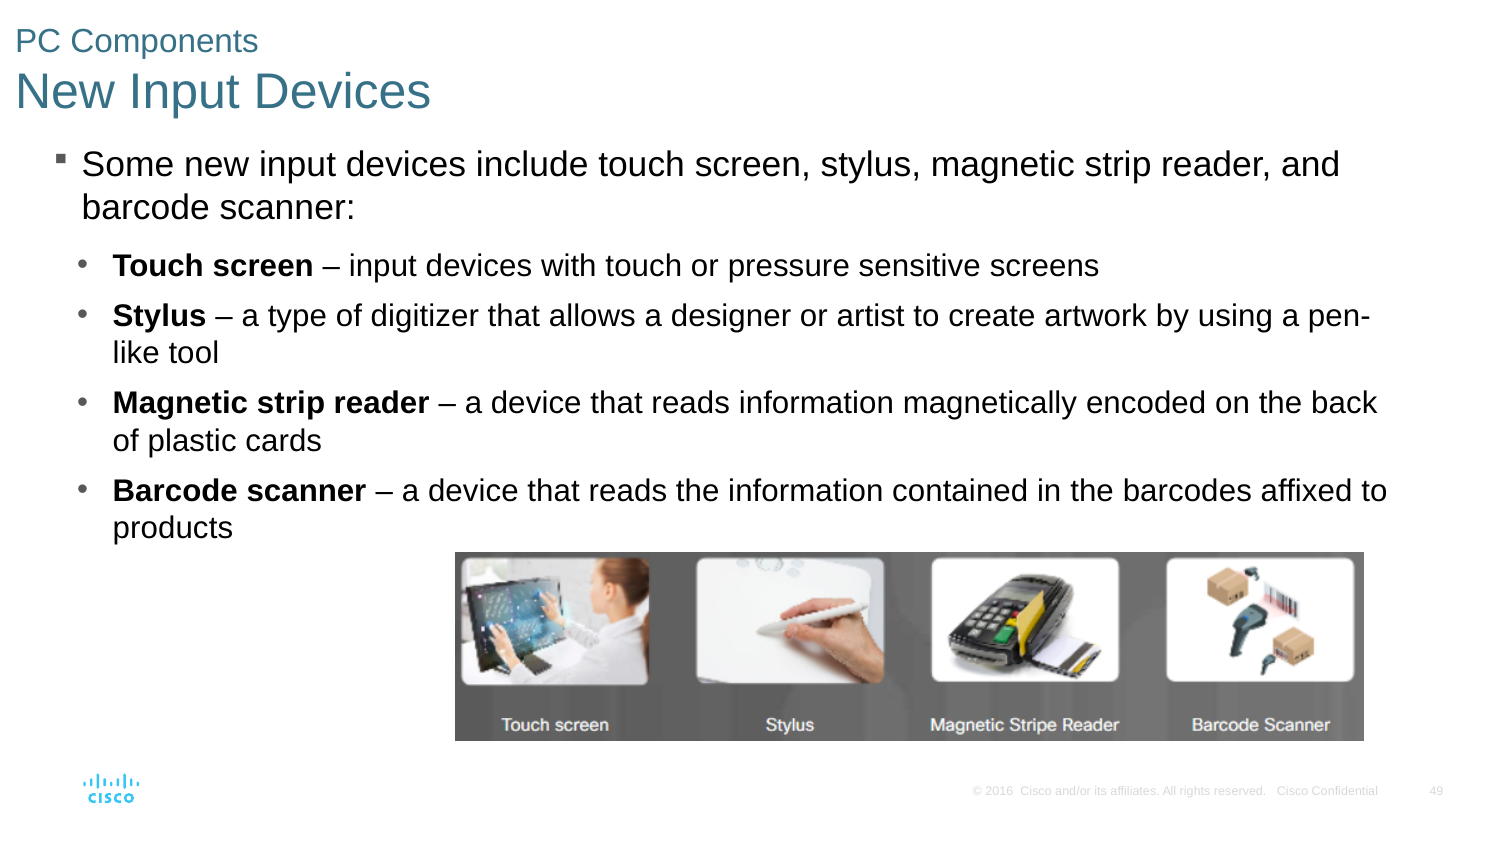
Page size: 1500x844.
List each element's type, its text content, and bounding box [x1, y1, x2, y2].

picture [455, 552, 1364, 741]
title PC Components New Input Devices [0, 6, 1500, 131]
text_box Some new input devices include touch screen, stylus, magnetic strip reader, and barcode scanner: Touch screen – input devices with touch or pressure sensitive screens Stylus – a type of digitizer that allows a designer or artist to create artwork by using a pen-like tool Magnetic strip reader – a device that reads information magnetically encoded on the back of plastic cards Barcode scanner – a device that reads the information contained in the barcodes affixed to products [38, 133, 1440, 530]
